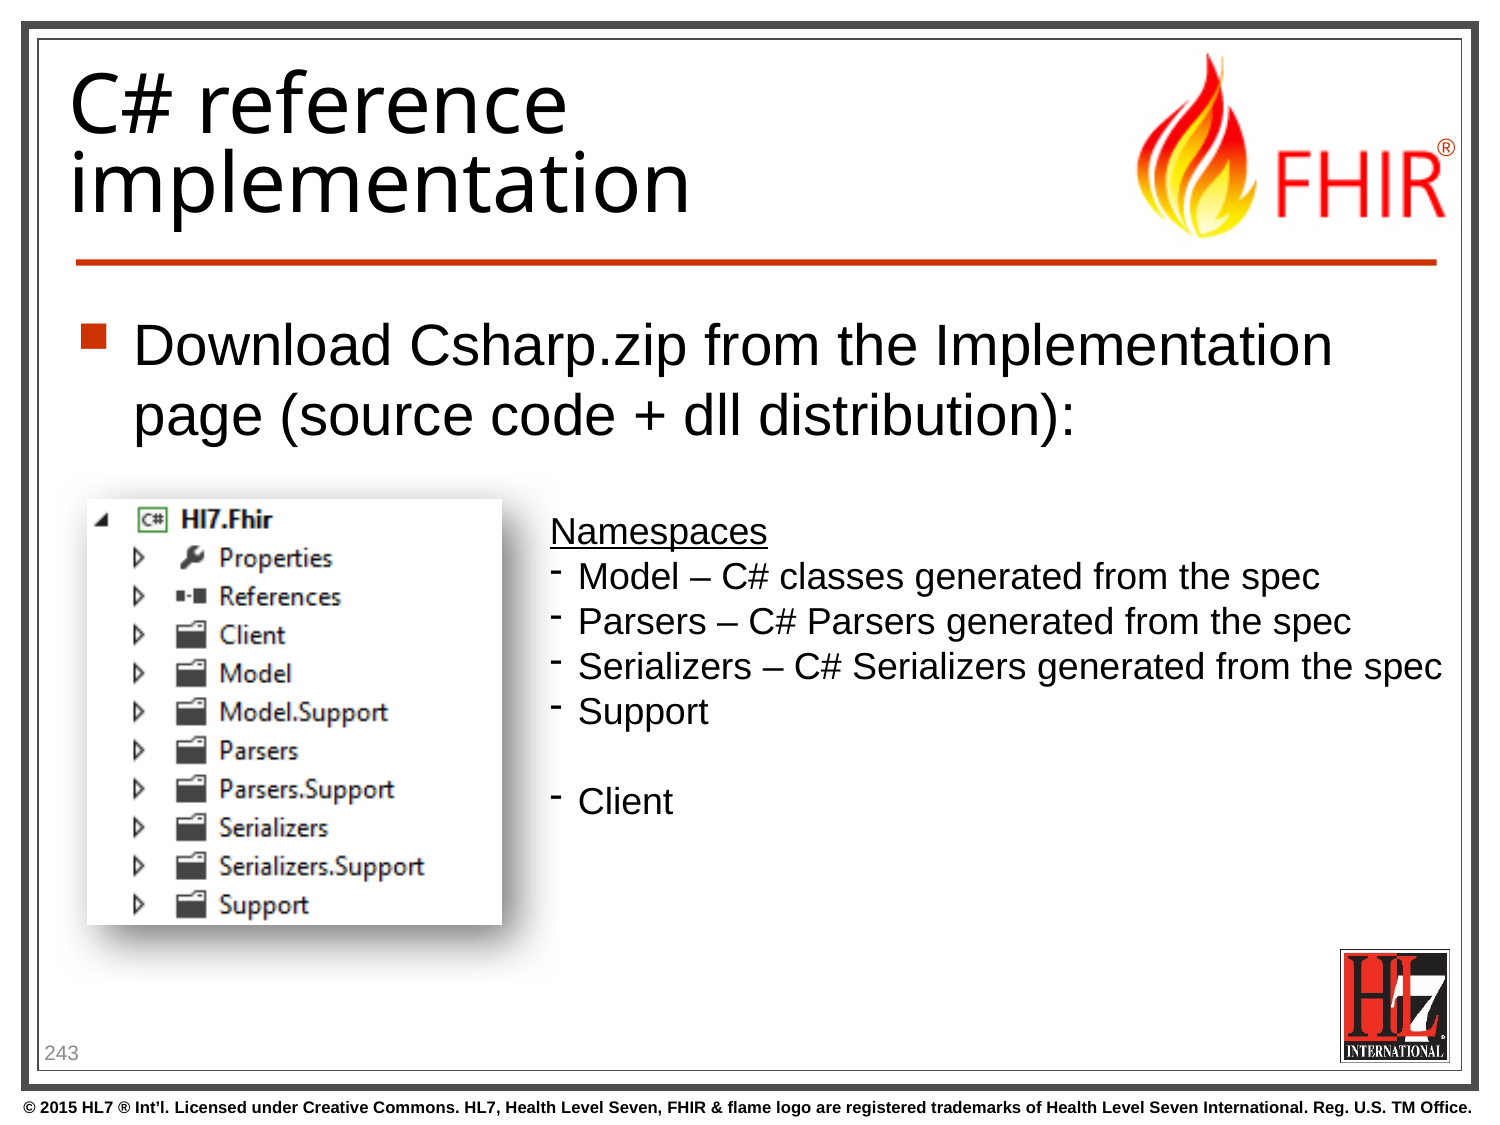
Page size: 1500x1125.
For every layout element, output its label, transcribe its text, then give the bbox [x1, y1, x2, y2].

list Download Csharp.zip from the Implementation page (source code + dll distribution): [62, 299, 1438, 1059]
slide_number 243 [29, 1034, 148, 1071]
picture [1124, 42, 1458, 249]
picture [87, 499, 502, 926]
title C# reference implementation [53, 54, 1128, 244]
text_box Namespaces Model – C# classes generated from the spec Parsers – C# Parsers generated from the spec Serializers – C# Serializers generated from the spec Support Client [535, 499, 1498, 830]
picture [1340, 949, 1450, 1063]
